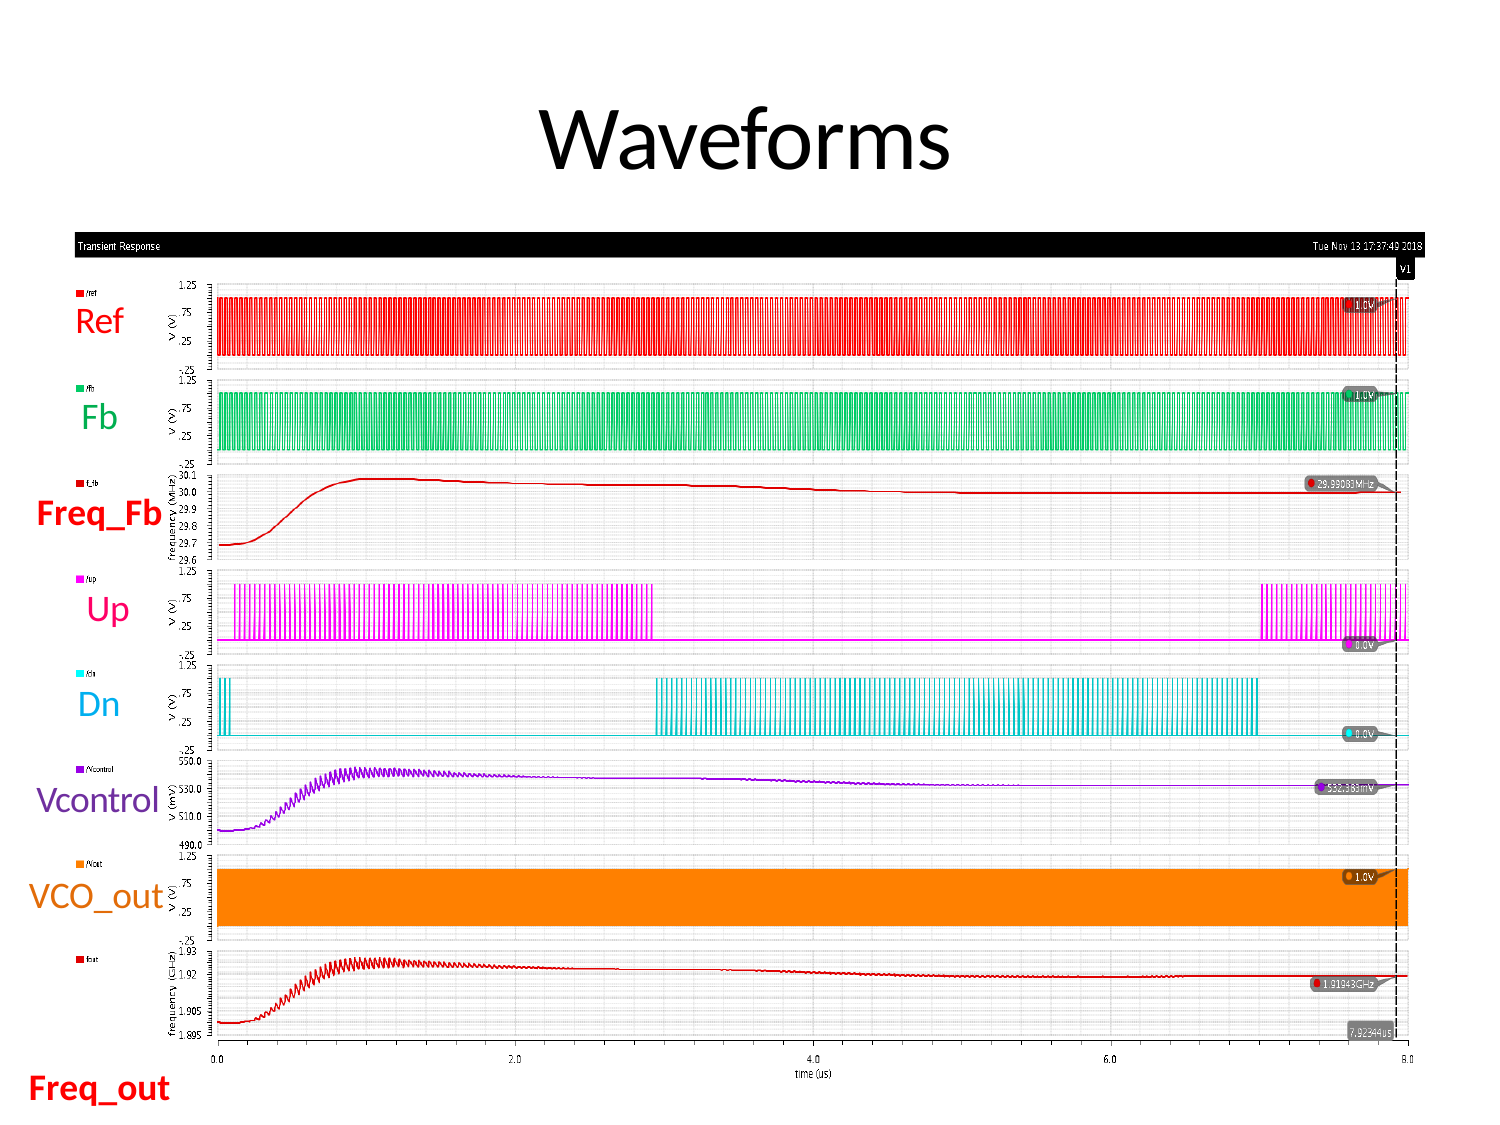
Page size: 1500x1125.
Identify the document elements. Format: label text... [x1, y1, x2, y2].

title Waveforms [536, 75, 963, 232]
text_box [74, 232, 1425, 1079]
text_box Ref Fb Freq_Fb Up Dn Vcontrol VCO_out Freq_out [26, 294, 173, 1108]
